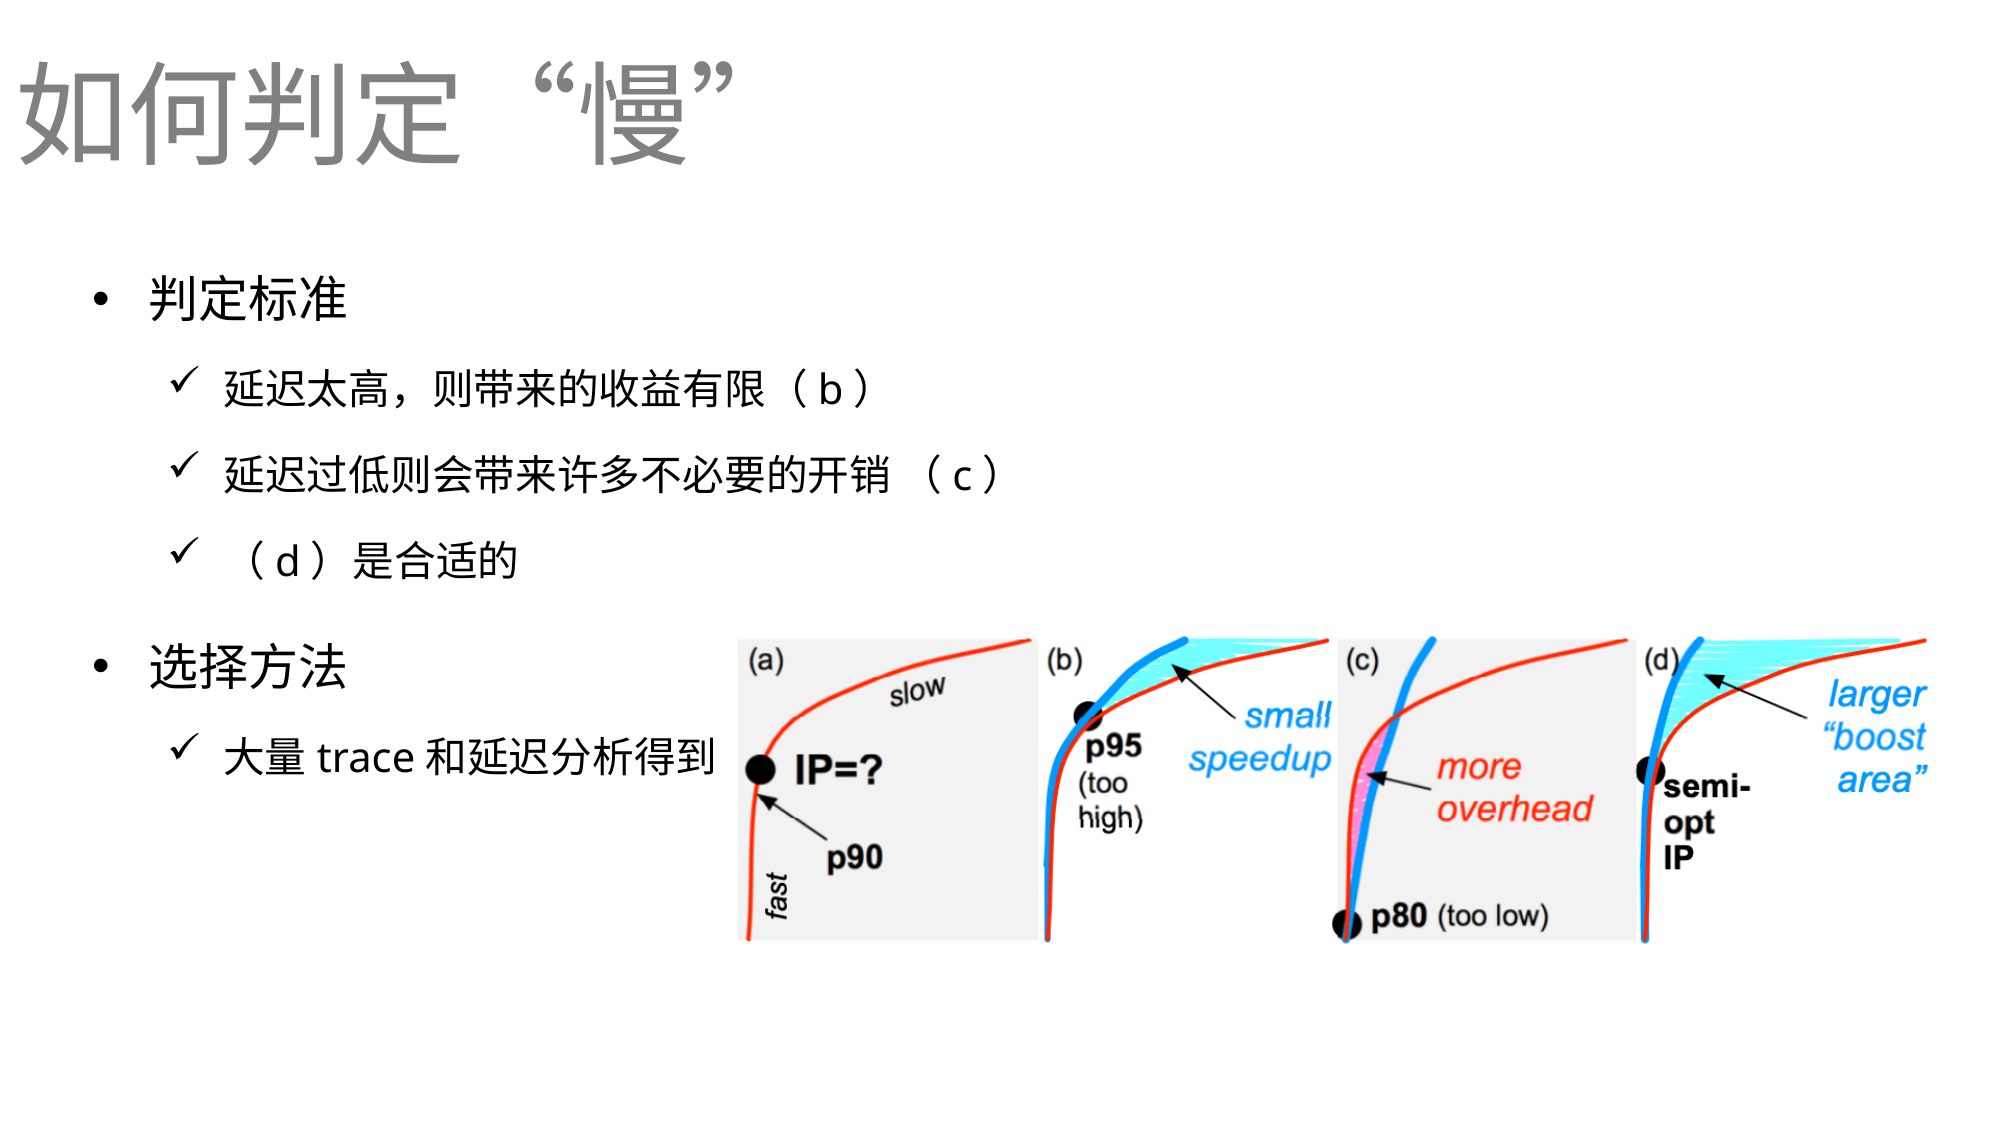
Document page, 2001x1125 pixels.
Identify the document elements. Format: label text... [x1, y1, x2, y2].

title 如何判定“慢” [0, 16, 1500, 189]
picture [715, 603, 1962, 979]
subtitle 判定标准 延迟太高，则带来的收益有限（b） 延迟过低则会带来许多不必要的开销 （c） （d）是合适的 选择方法 大量trace和延迟分析得到 [77, 230, 2000, 1038]
